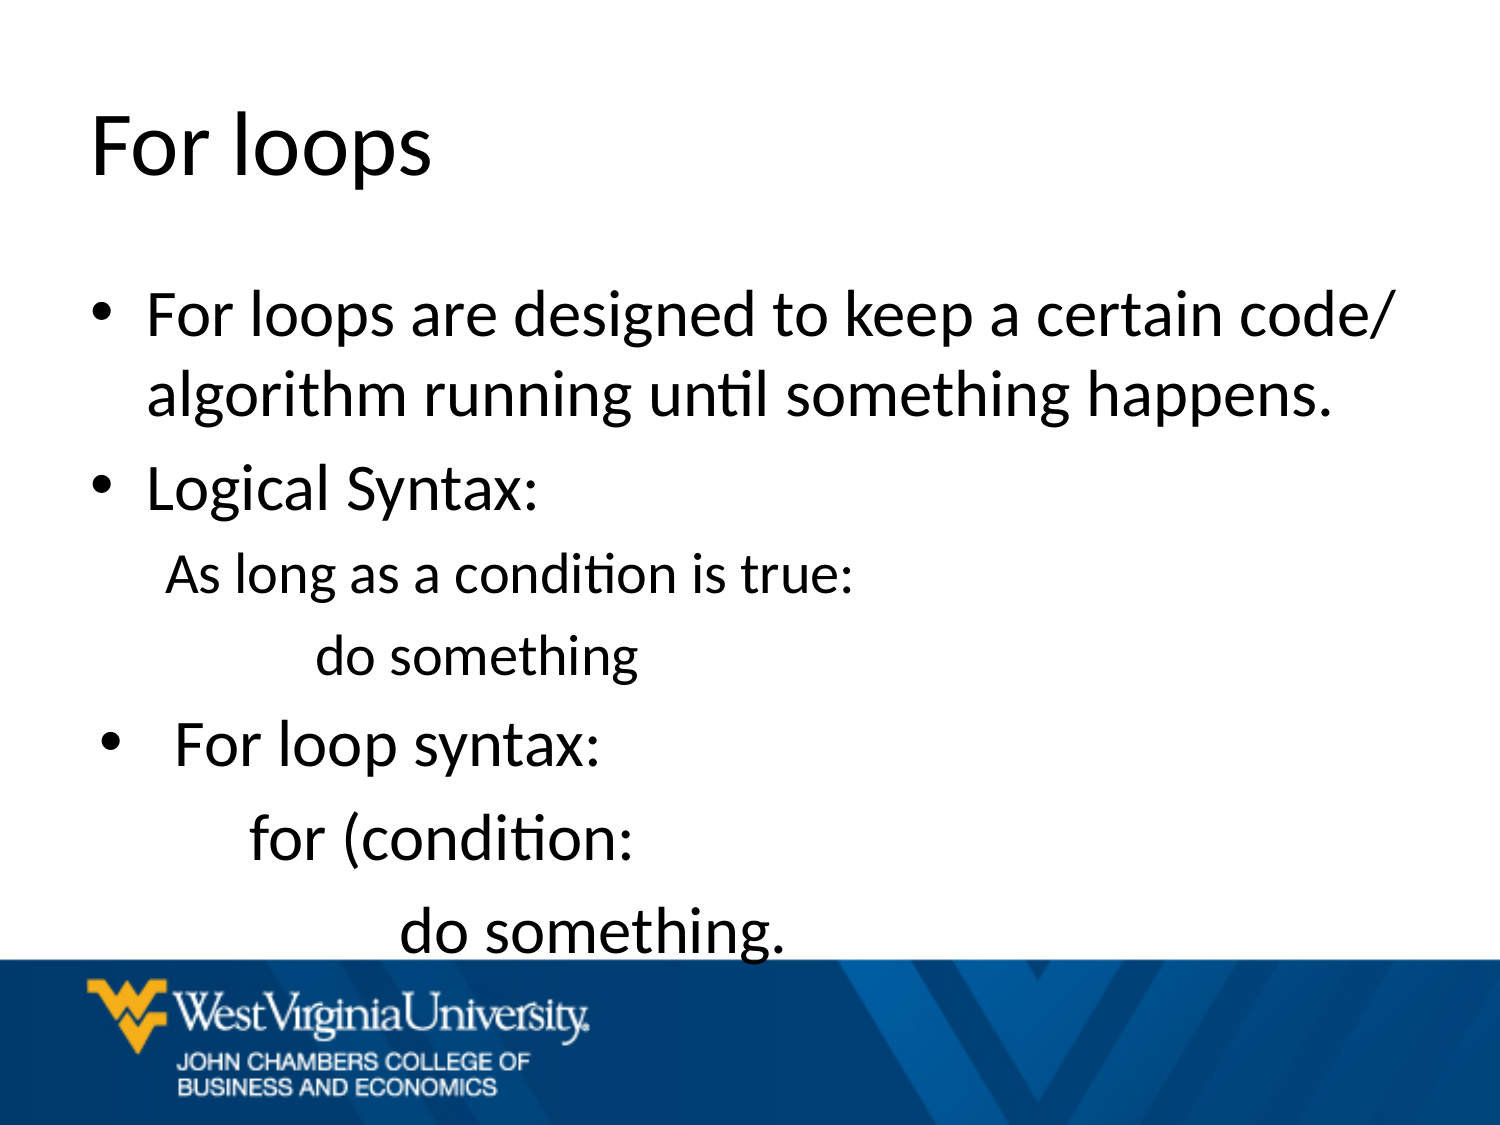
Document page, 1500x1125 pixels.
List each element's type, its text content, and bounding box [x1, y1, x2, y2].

picture [0, 0, 1500, 1125]
list For loops are designed to keep a certain code/ algorithm running until something happens. Logical Syntax: As long as a condition is true: do something For loop syntax: for (condition: do something. [75, 262, 1425, 1005]
title For loops [75, 45, 1425, 233]
